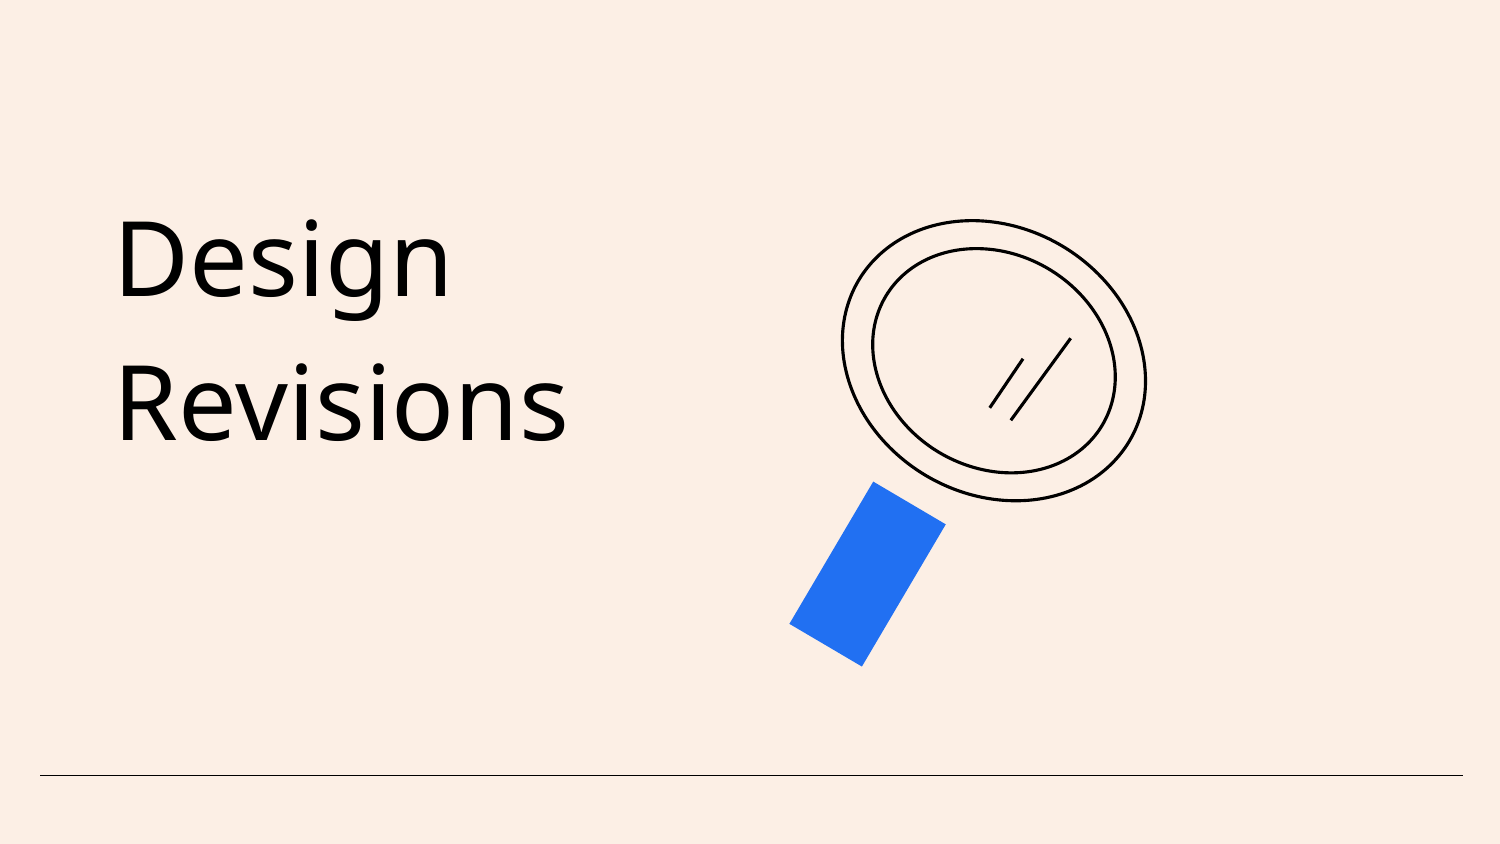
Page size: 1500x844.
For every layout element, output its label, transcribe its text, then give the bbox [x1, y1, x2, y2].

title Design Revisions [98, 326, 780, 477]
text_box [786, 213, 1102, 678]
